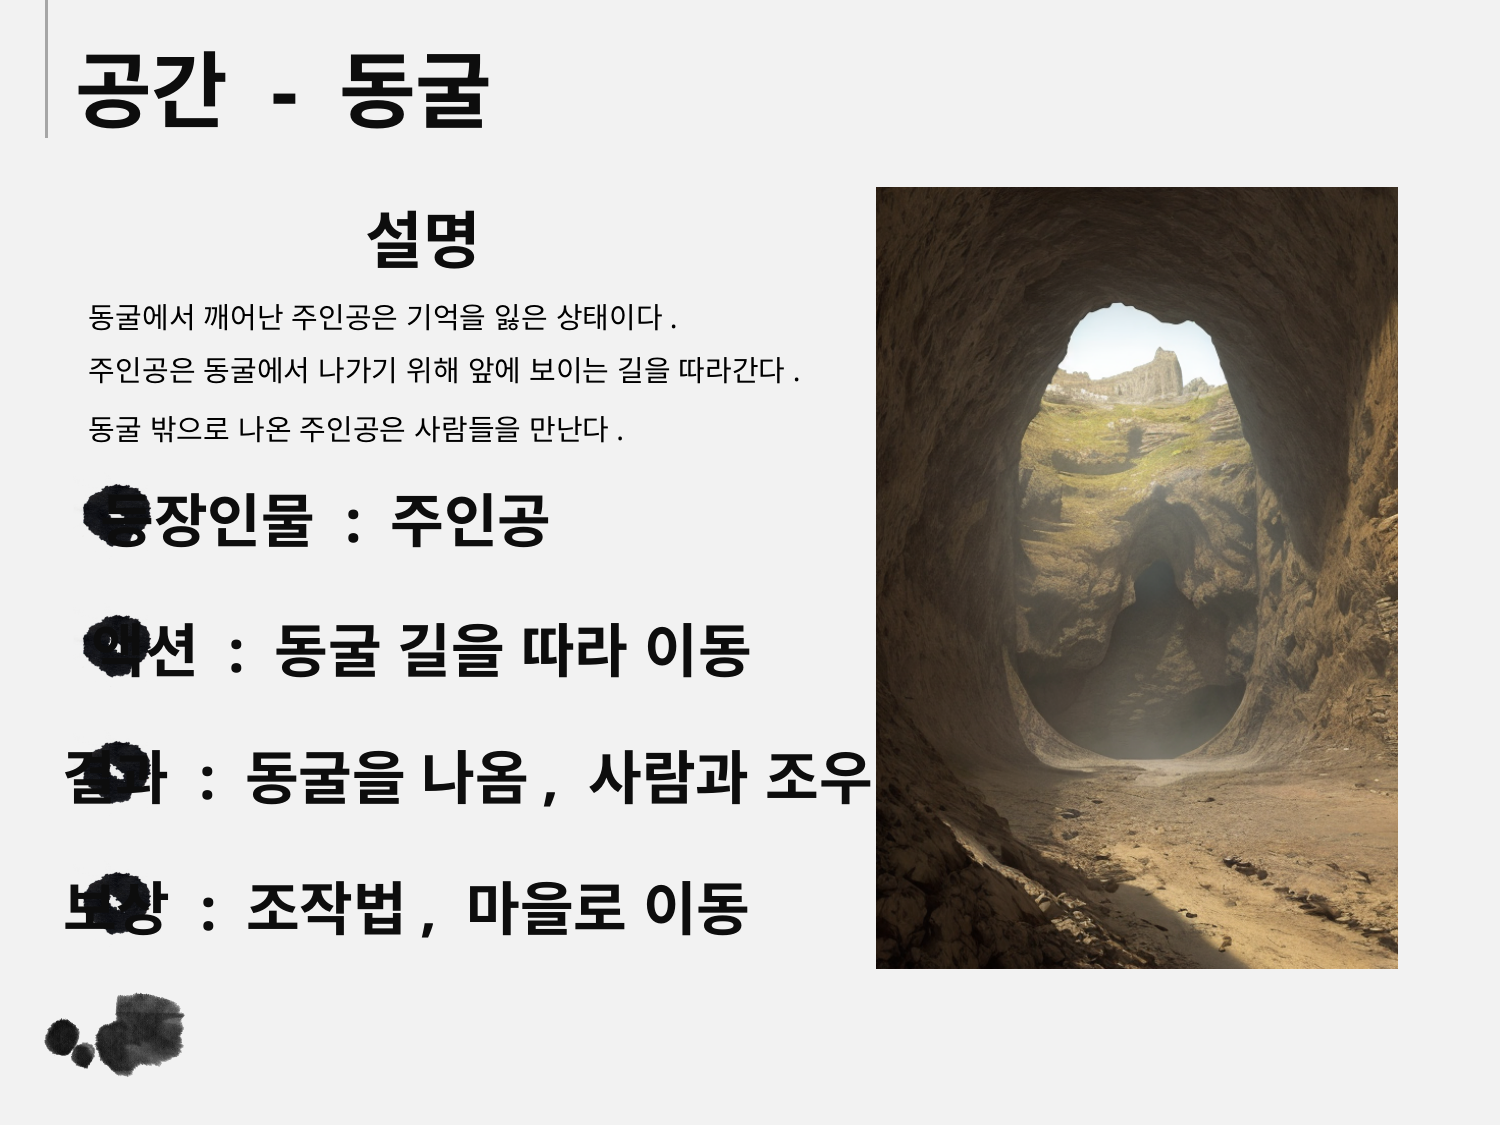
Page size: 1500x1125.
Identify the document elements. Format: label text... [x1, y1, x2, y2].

text_box 설명 [268, 193, 579, 284]
picture [73, 472, 164, 559]
picture [73, 729, 164, 816]
list 동굴에서 깨어난 주인공은 기억을 잃은 상태이다. 주인공은 동굴에서 나가기 위해 앞에 보이는 길을 따라간다. 동굴 밖으로 나온 주인공은 사람들을 만난다. [73, 291, 810, 466]
text_box 공간 - 동굴 [60, 30, 564, 146]
text_box 등장인물 : 주인공 [86, 476, 567, 562]
text_box 액션 : 동굴 길을 따라 이동 [77, 607, 767, 692]
text_box 결과 : 동굴을 나옴, 사람과 조우 [47, 733, 876, 819]
picture [876, 187, 1398, 969]
picture [23, 968, 215, 1095]
picture [73, 860, 164, 947]
text_box 보상 : 조작법, 마을로 이동 [48, 864, 766, 950]
picture [73, 603, 164, 690]
